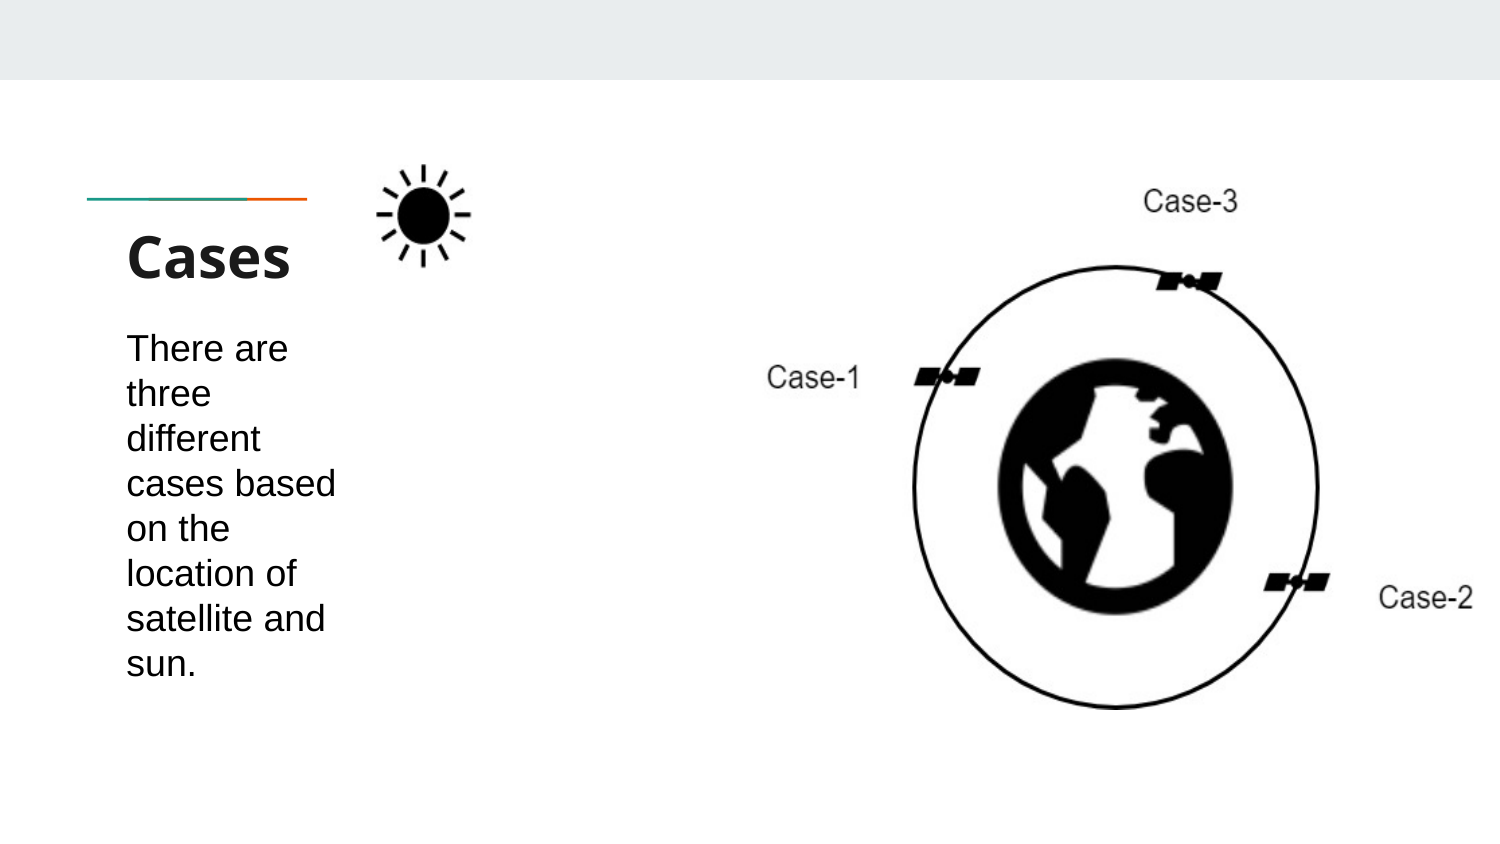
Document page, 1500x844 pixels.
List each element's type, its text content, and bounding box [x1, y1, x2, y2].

title Cases [111, 205, 371, 294]
picture [376, 164, 1500, 711]
text_box There are three different cases based on the location of satellite and sun. [111, 309, 354, 783]
